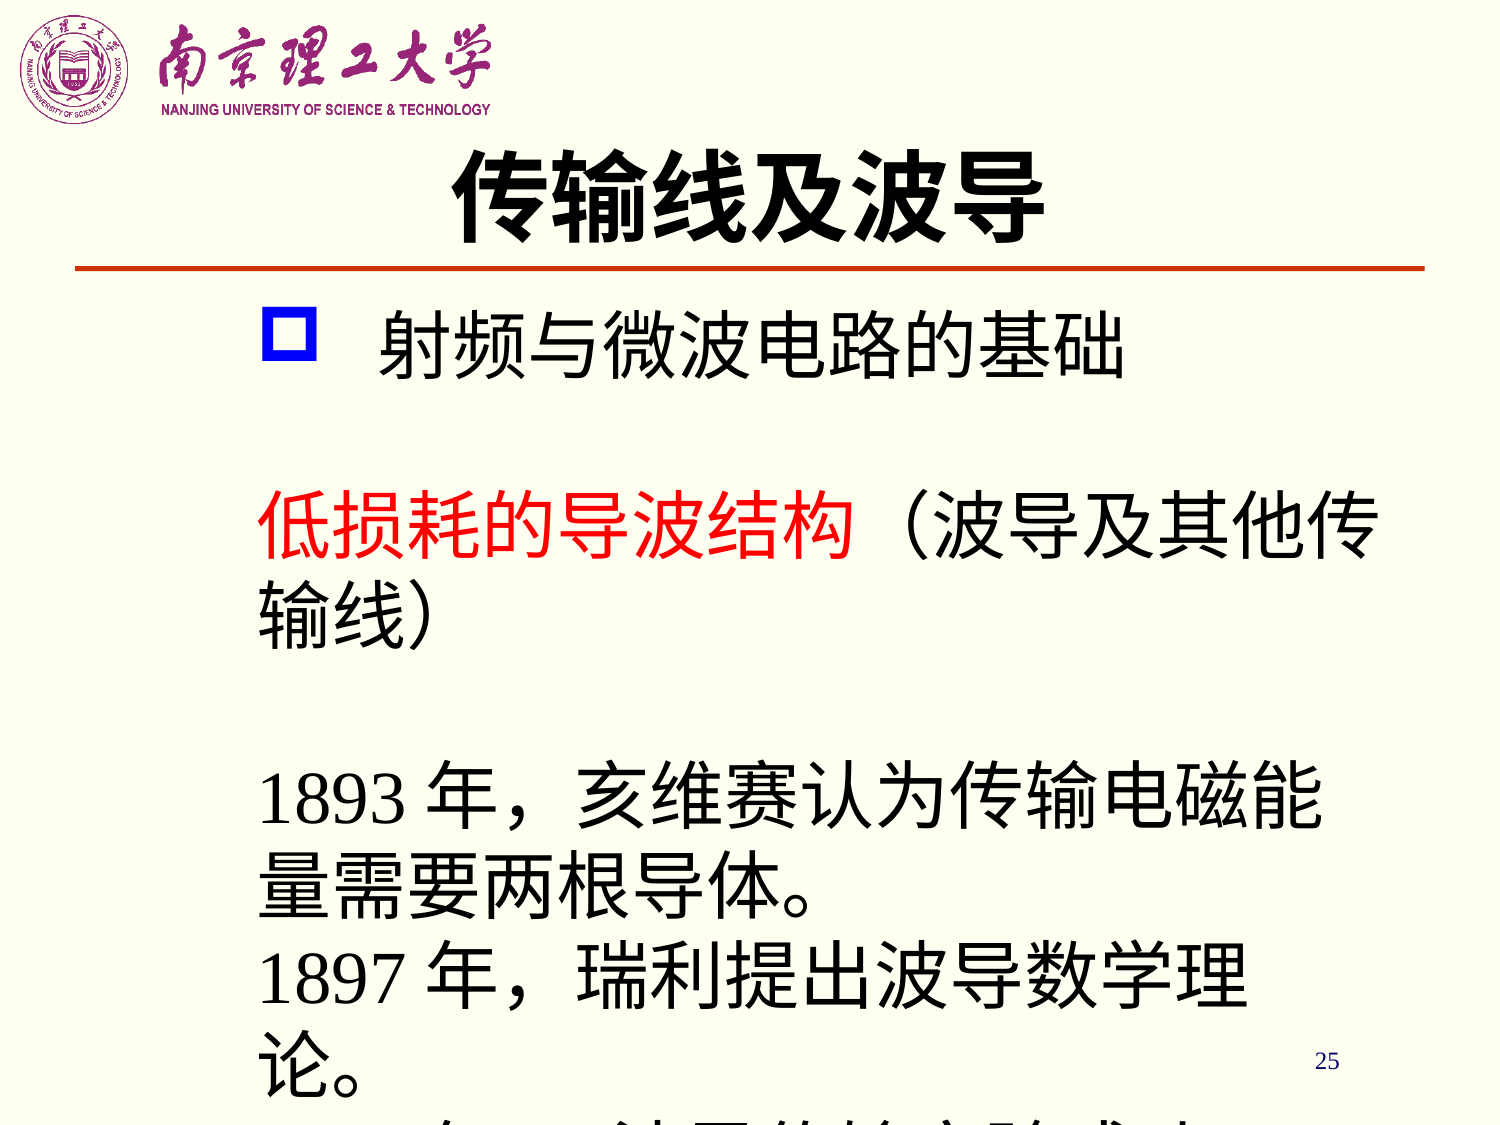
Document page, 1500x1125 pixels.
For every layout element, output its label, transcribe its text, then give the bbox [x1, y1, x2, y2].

picture [17, 15, 491, 126]
title 传输线及波导 [143, 125, 1357, 263]
text_box 射频与微波电路的基础 低损耗的导波结构（波导及其他传输线） 1893年，亥维赛认为传输电磁能量需要两根导体。 1897年，瑞利提出波导数学理论。 1936年, 波导传输实验成功。 [242, 290, 1412, 1125]
